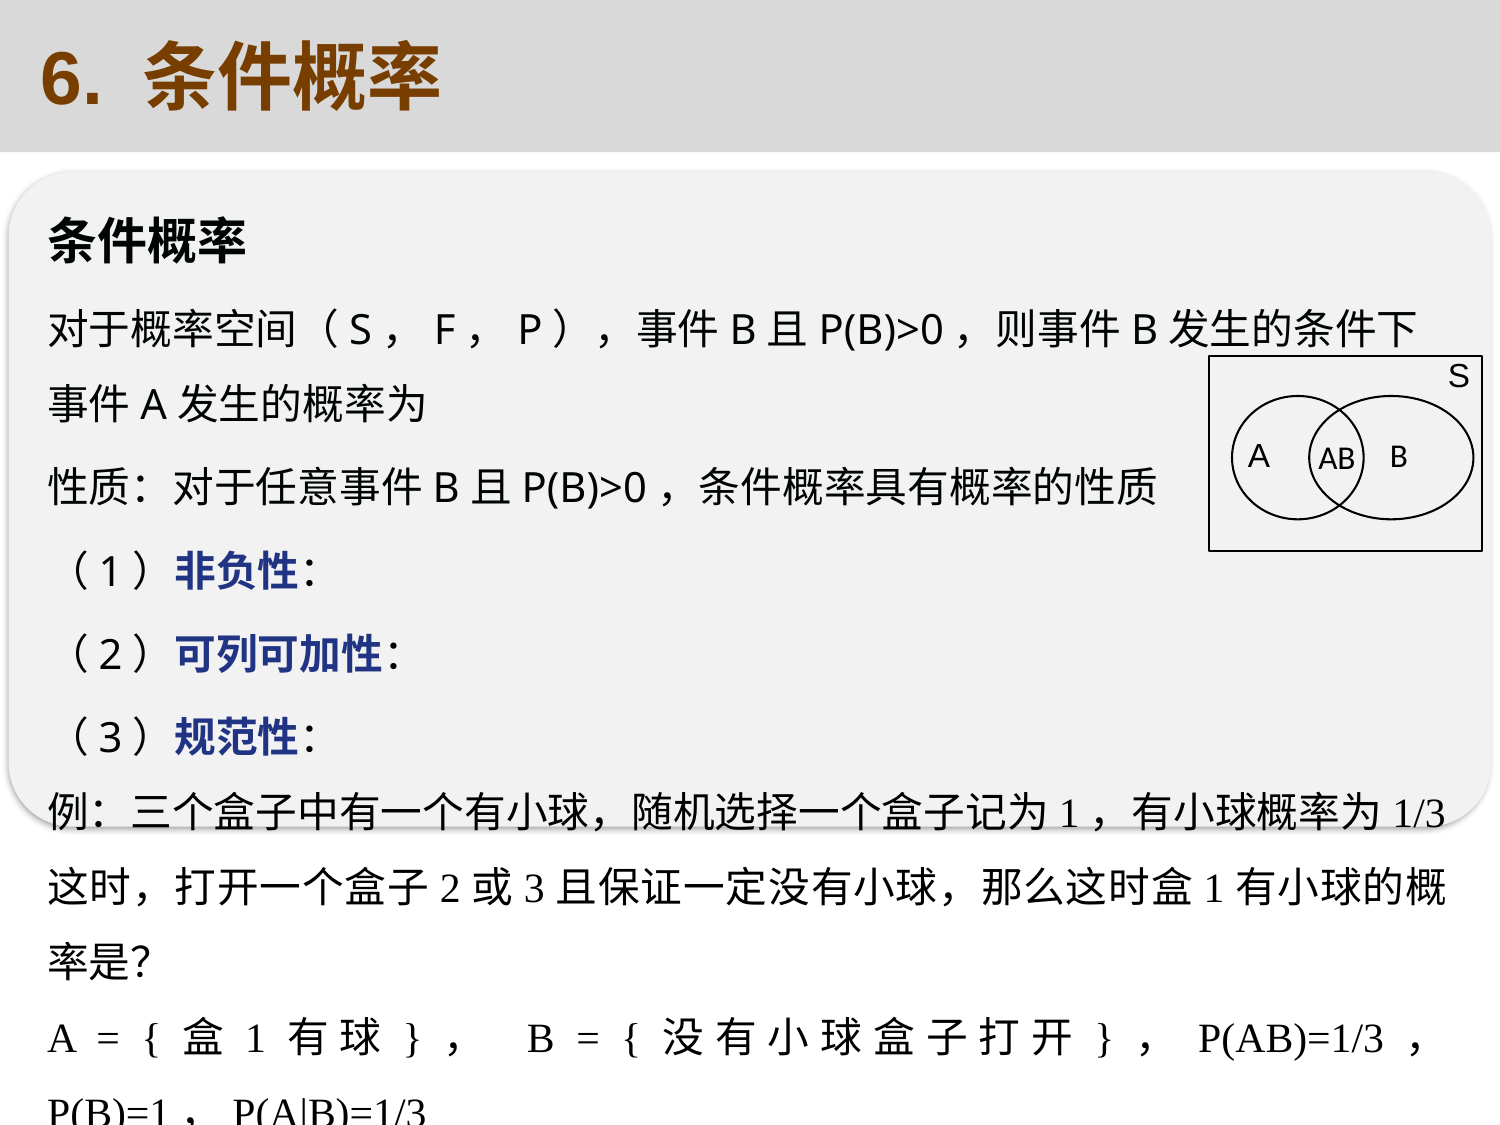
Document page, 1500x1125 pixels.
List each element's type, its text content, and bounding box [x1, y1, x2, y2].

text_box [0, 0, 1500, 154]
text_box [1209, 347, 1486, 552]
text_box 6. 条件概率 [26, 22, 457, 127]
text_box [7, 171, 1493, 828]
